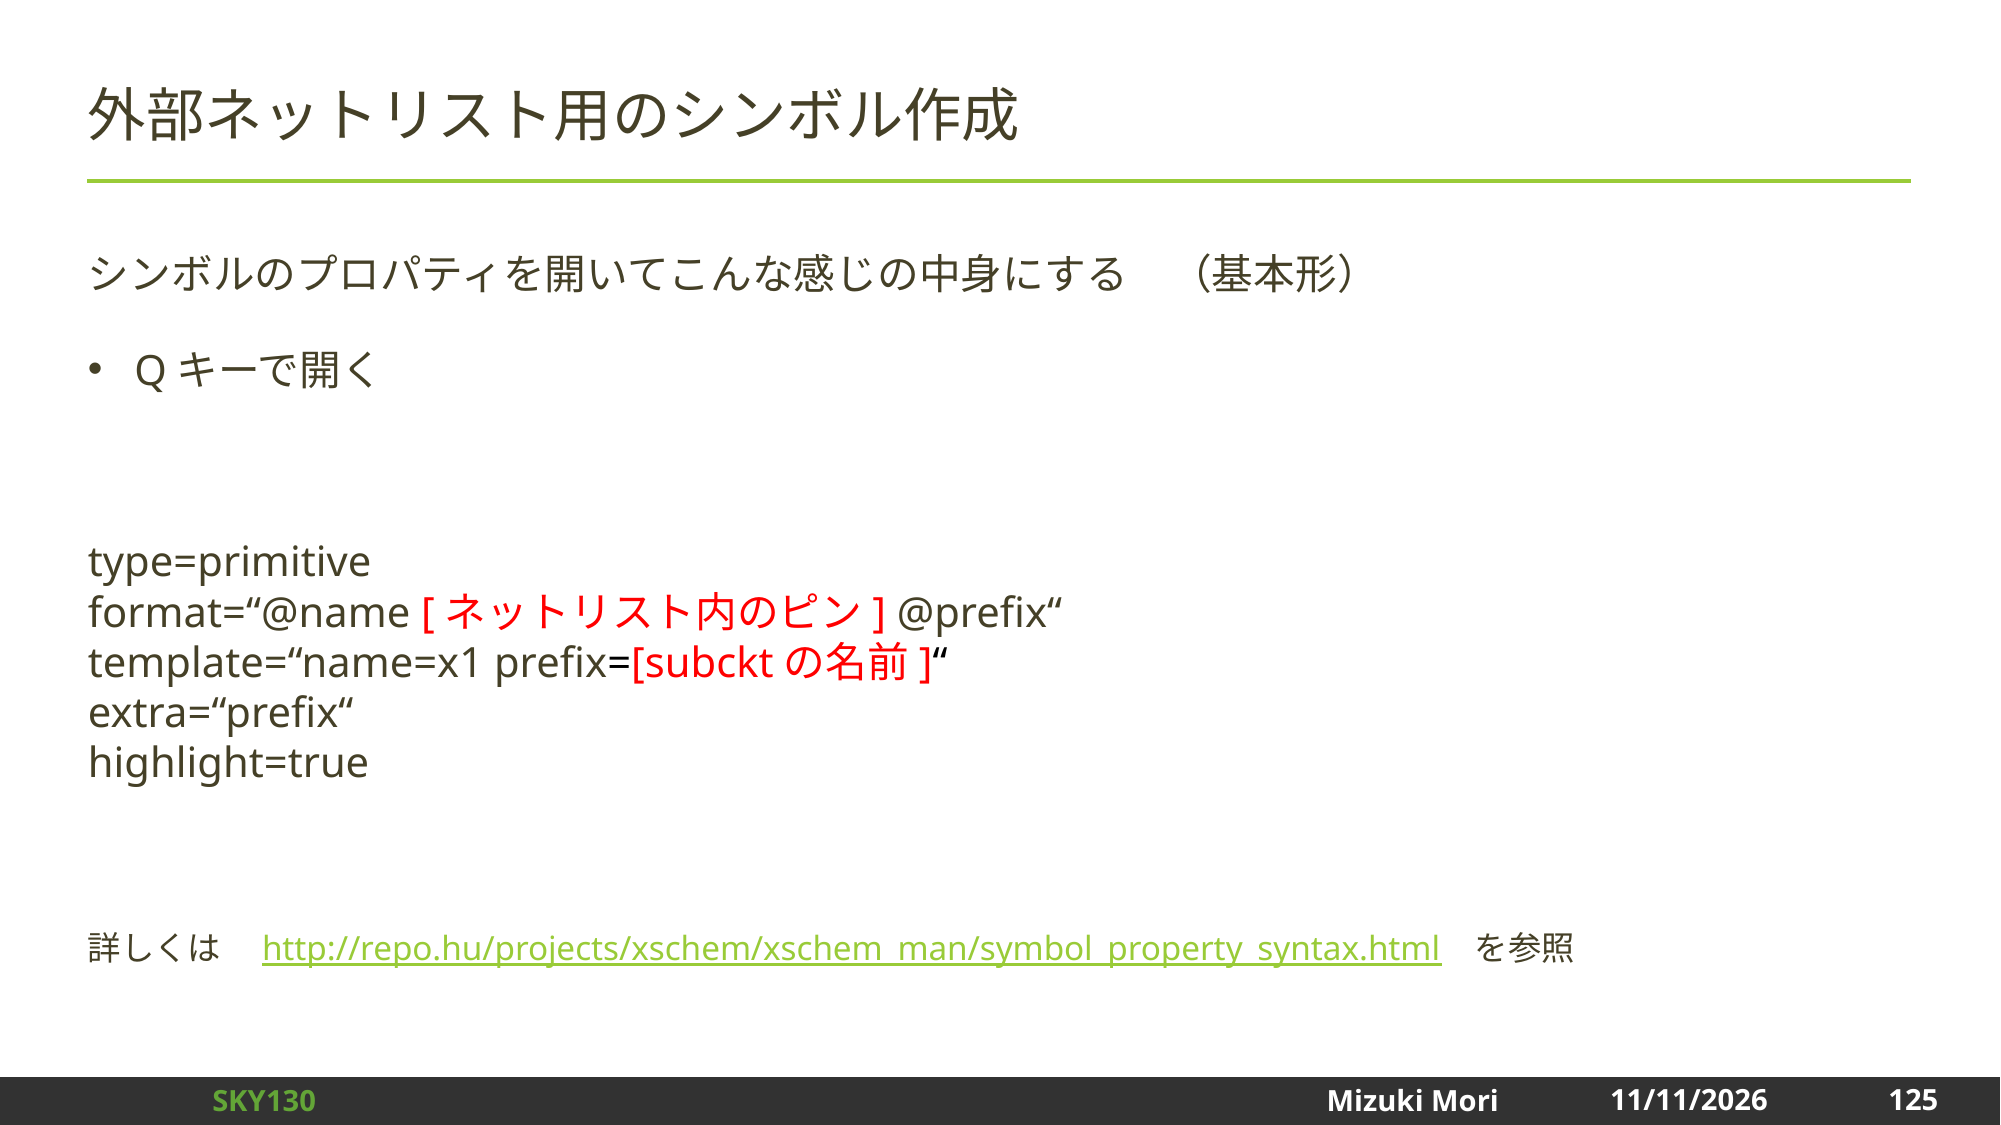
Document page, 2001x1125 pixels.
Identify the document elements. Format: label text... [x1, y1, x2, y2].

title 外部ネットリスト用のシンボル作成 [72, 70, 1912, 163]
picture [0, 1077, 1550, 1125]
list シンボルのプロパティを開いてこんな感じの中身にする （基本形） Qキーで開く type=primitive format=“@name [ネットリスト内のピン] @prefix“ template=“name=x1 prefix=[subcktの名前]“ extra=“prefix“ highlight=true 詳しくは http://repo.hu/projects/xschem/xschem_man/symbol_property_syntax.html を参照 [72, 239, 1912, 995]
slide_number 125 [1826, 1076, 2000, 1125]
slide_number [1550, 1077, 1826, 1125]
